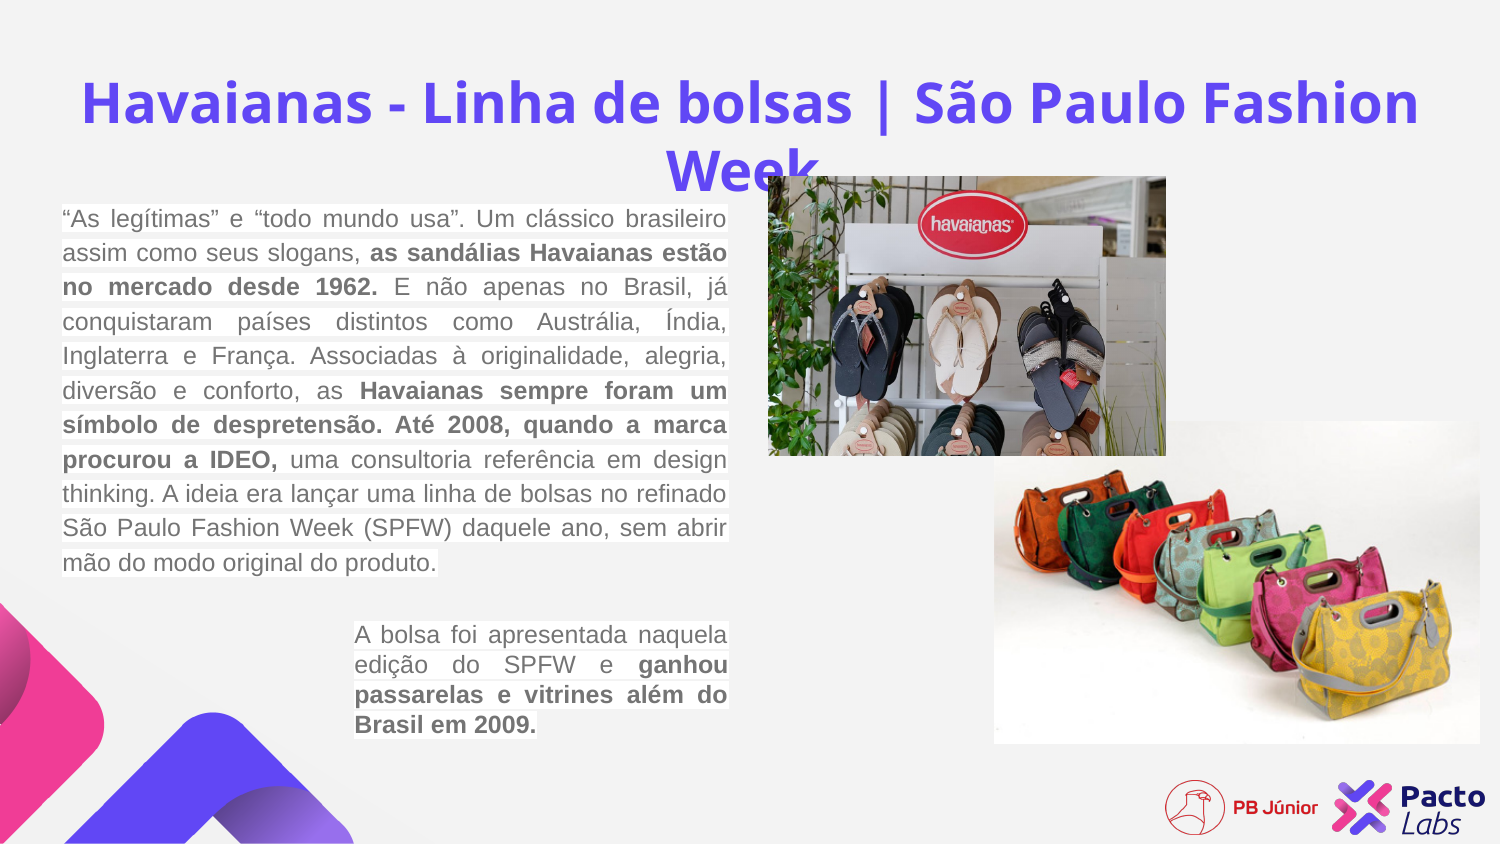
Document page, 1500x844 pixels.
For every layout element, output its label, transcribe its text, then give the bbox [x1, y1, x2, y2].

picture [1332, 779, 1485, 835]
text_box A bolsa foi apresentada naquela edição do SPFW e ganhou passarelas e vitrines além do Brasil em 2009. [440, 604, 744, 754]
text_box “As legítimas” e “todo mundo usa”. Um clássico brasileiro assim como seus slogans, as sandálias Havaianas estão no mercado desde 1962. E não apenas no Brasil, já conquistaram países distintos como Austrália, Índia, Inglaterra e França. Associadas à originalidade, alegria, diversão e conforto, as Havaianas sempre foram um símbolo de despretensão. Até 2008, quando a marca procurou a IDEO, uma consultoria referência em design thinking. A ideia era lançar uma linha de bolsas no refinado São Paulo Fashion Week (SPFW) daquele ano, sem abrir mão do modo original do produto. [47, 182, 744, 592]
picture [768, 175, 1480, 745]
picture [0, 566, 436, 844]
text_box Havaianas - Linha de bolsas | São Paulo Fashion Week [17, 52, 1485, 218]
picture [1165, 779, 1318, 835]
